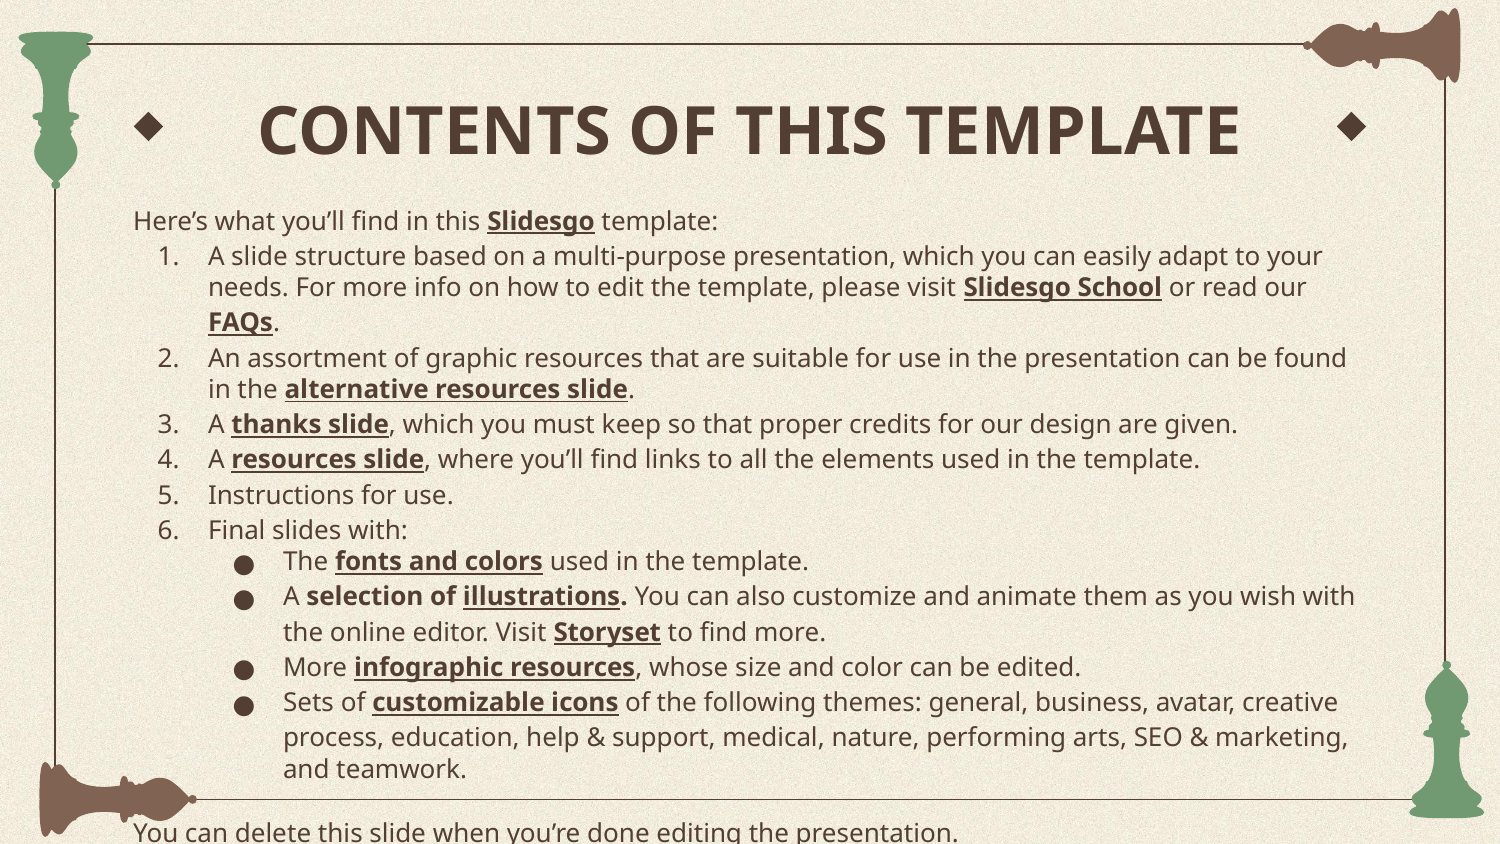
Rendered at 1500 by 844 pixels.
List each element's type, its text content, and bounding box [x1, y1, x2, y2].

title CONTENTS OF THIS TEMPLATE [118, 72, 1382, 167]
list Here’s what you’ll find in this Slidesgo template: A slide structure based on a multi-purpose presentation, which you can easily adapt to your needs. For more info on how to edit the template, please visit Slidesgo School or read our FAQs. An assortment of graphic resources that are suitable for use in the presentation can be found in the alternative resources slide. A thanks slide, which you must keep so that proper credits for our design are given. A resources slide, where you’ll find links to all the elements used in the template. Instructions for use. Final slides with: The fonts and colors used in the template. A selection of illustrations. You can also customize and animate them as you wish with the online editor. Visit Storyset to find more. More infographic resources, whose size and color can be edited. Sets of customizable icons of the following themes: general, business, avatar, creative process, education, help & support, medical, nature, performing arts, SEO & marketing, and teamwork. You can delete this slide when you’re done editing the presentation. [118, 189, 1382, 750]
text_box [133, 111, 1367, 142]
picture [0, 0, 1500, 844]
